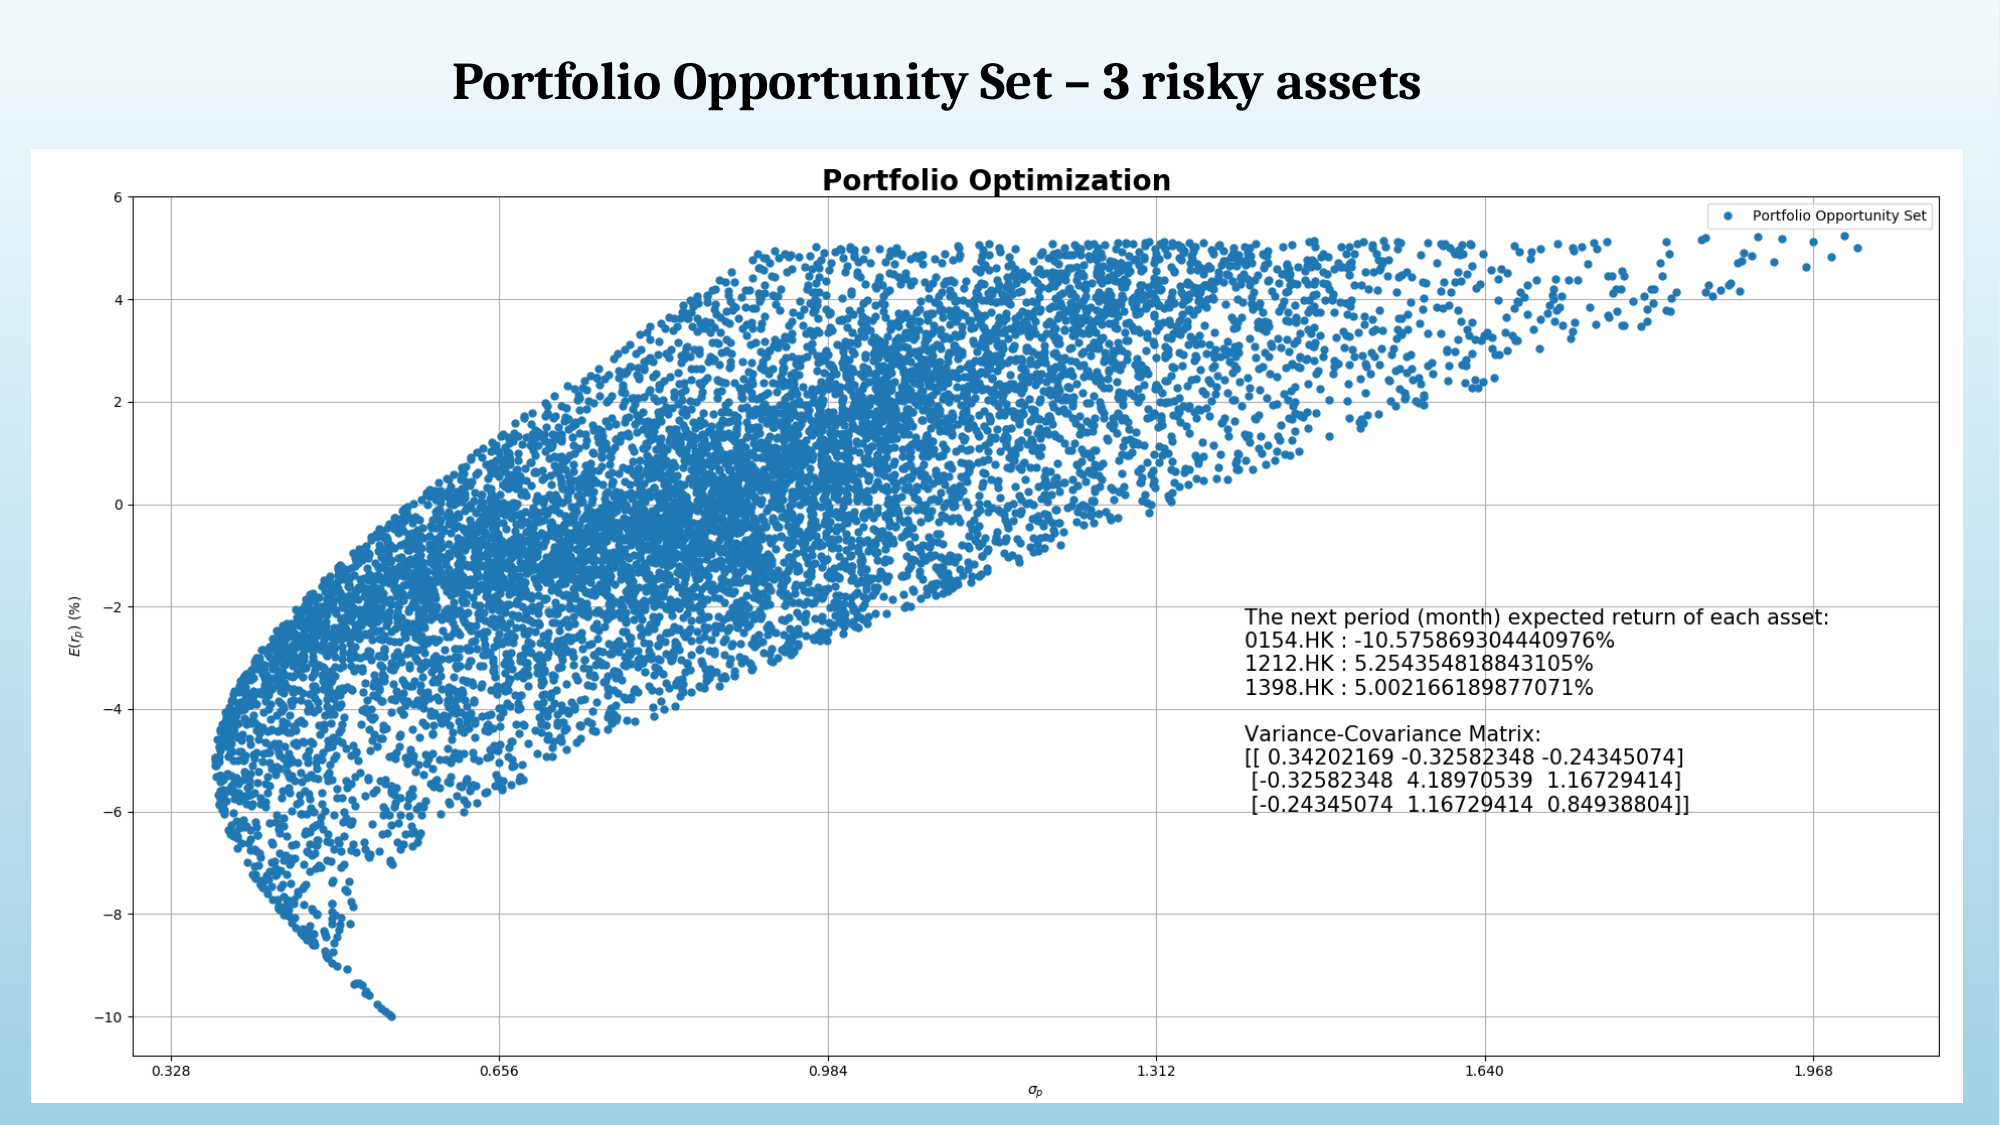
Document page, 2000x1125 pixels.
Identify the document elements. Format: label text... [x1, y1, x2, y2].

picture [30, 149, 1963, 1103]
text_box Portfolio Opportunity Set – 3 risky assets [437, 49, 1530, 118]
